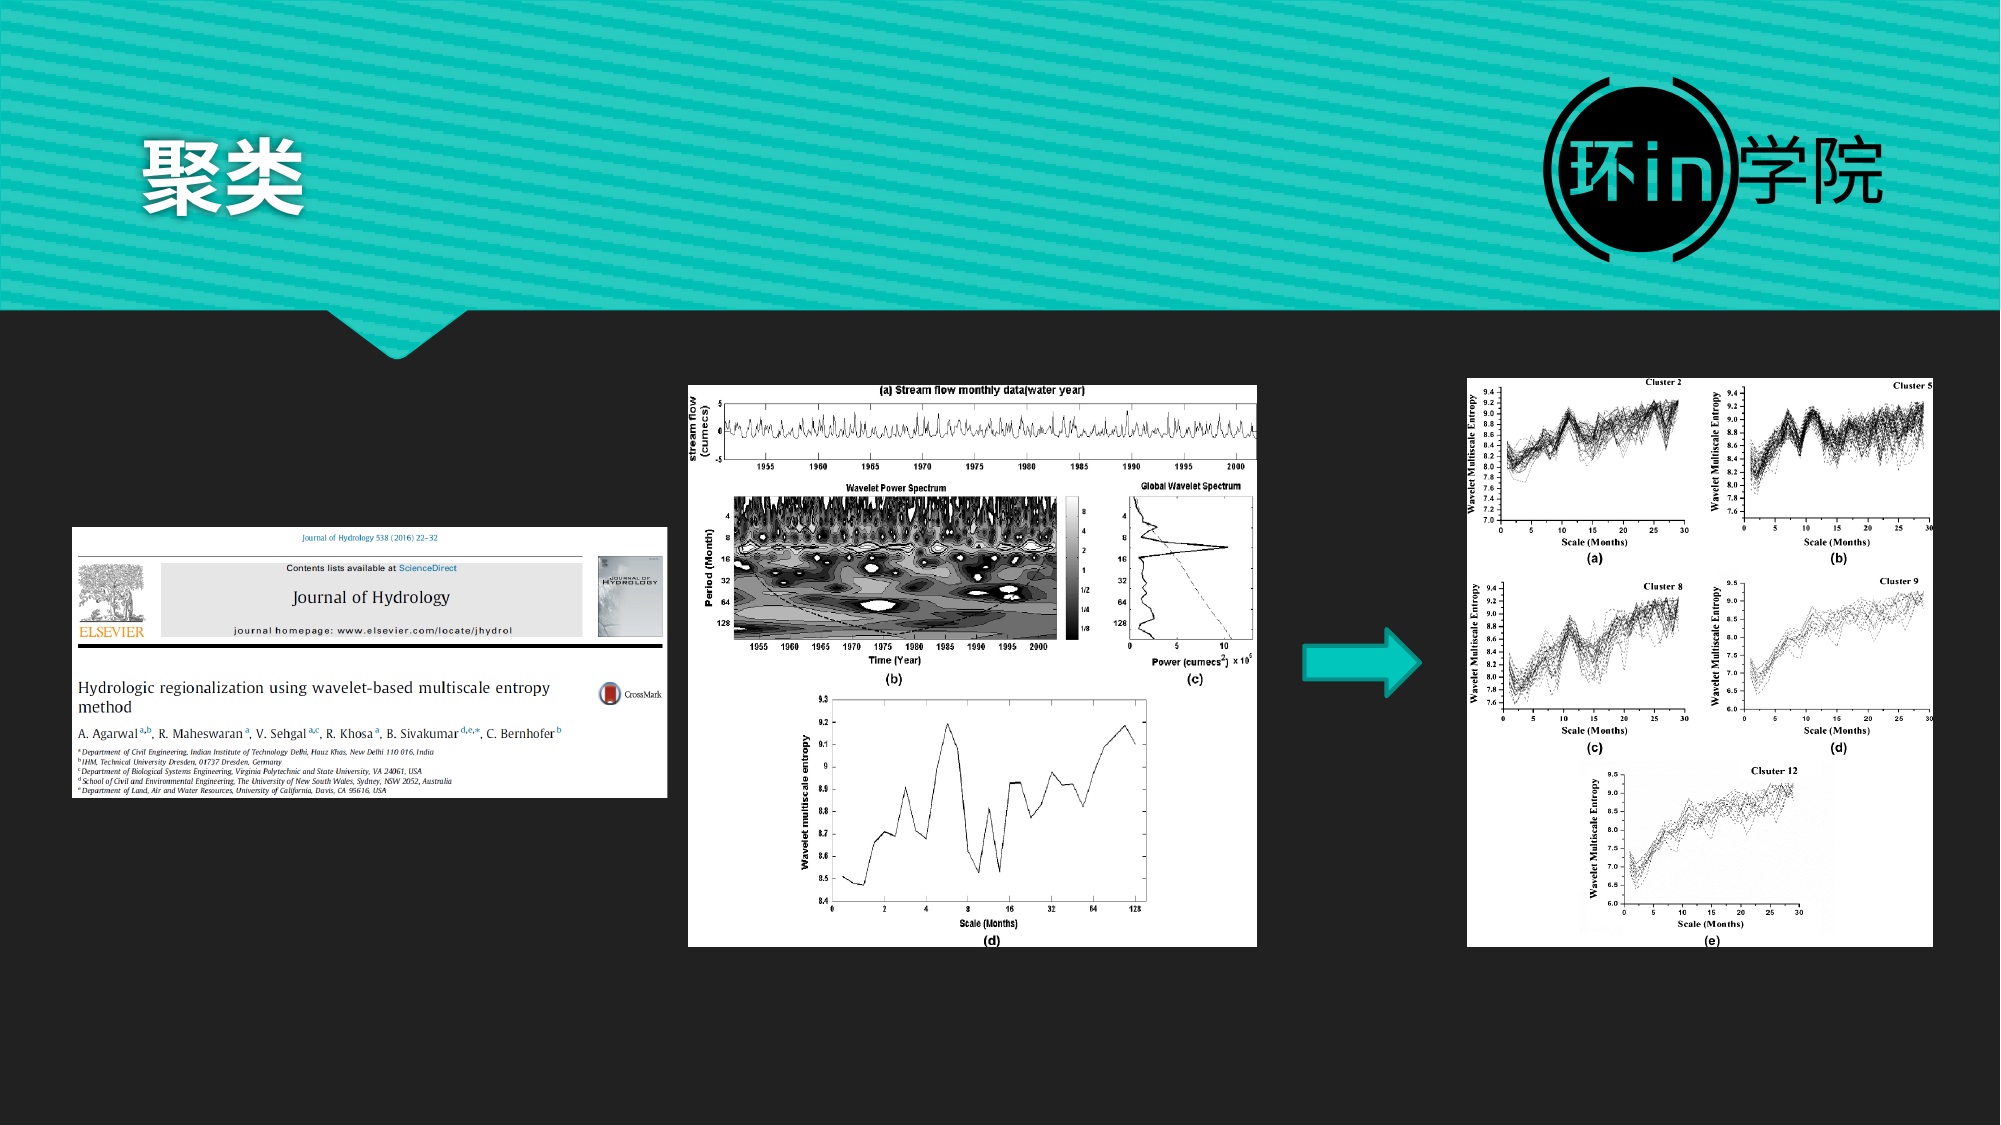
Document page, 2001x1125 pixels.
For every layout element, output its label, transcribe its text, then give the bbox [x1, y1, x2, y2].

text_box [1304, 629, 1421, 697]
title 聚类 [132, 73, 1868, 233]
picture [1467, 378, 1933, 948]
picture [1, 0, 1999, 357]
picture [687, 385, 1258, 947]
picture [71, 527, 668, 798]
